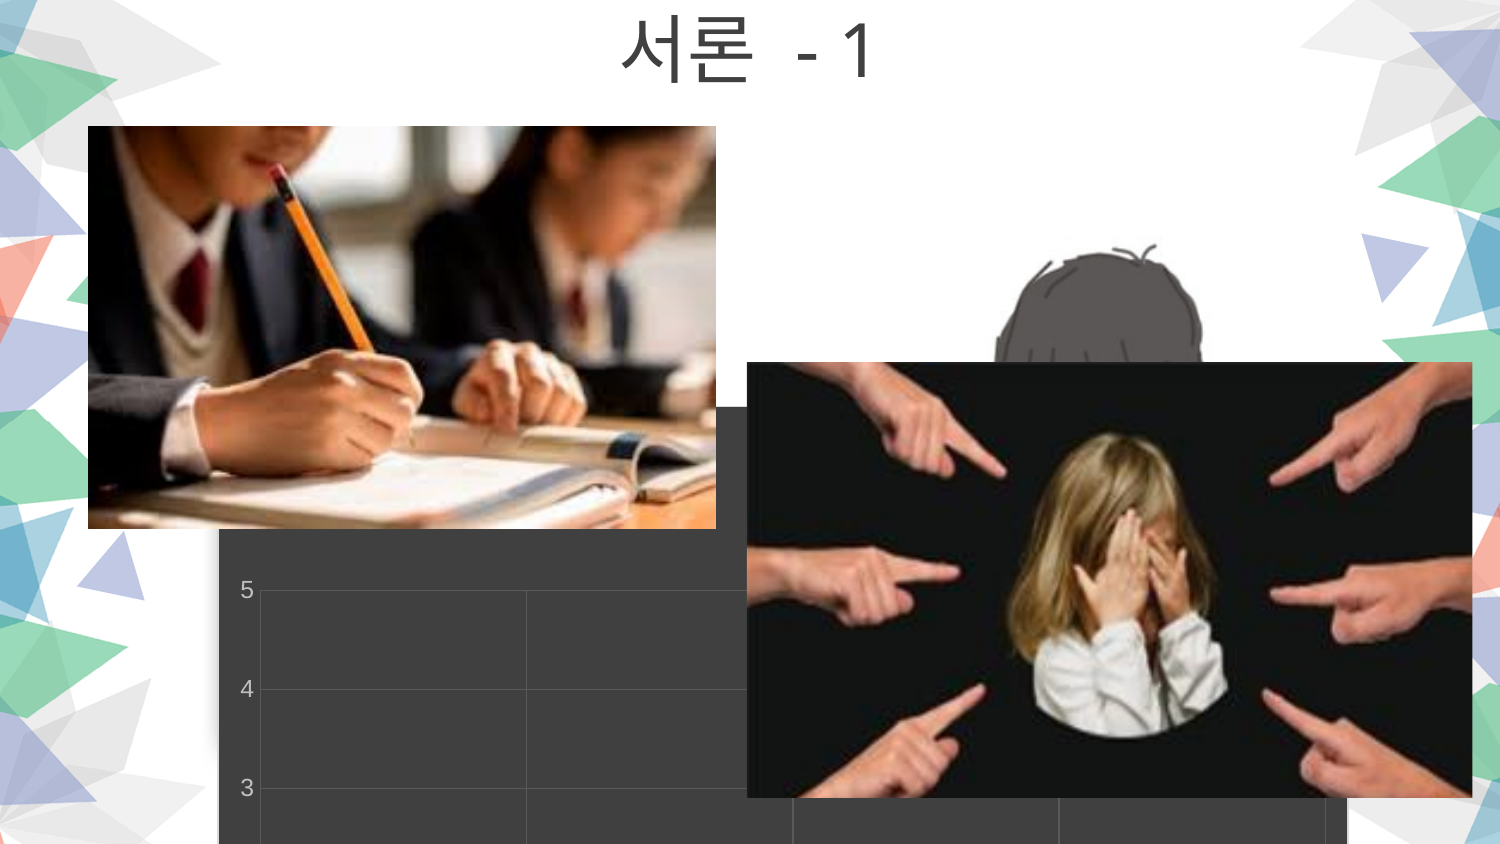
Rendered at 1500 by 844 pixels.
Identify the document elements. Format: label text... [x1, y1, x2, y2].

chart [216, 405, 1350, 844]
picture [0, 95, 1500, 844]
list 서론 - 1 [0, 0, 1500, 95]
